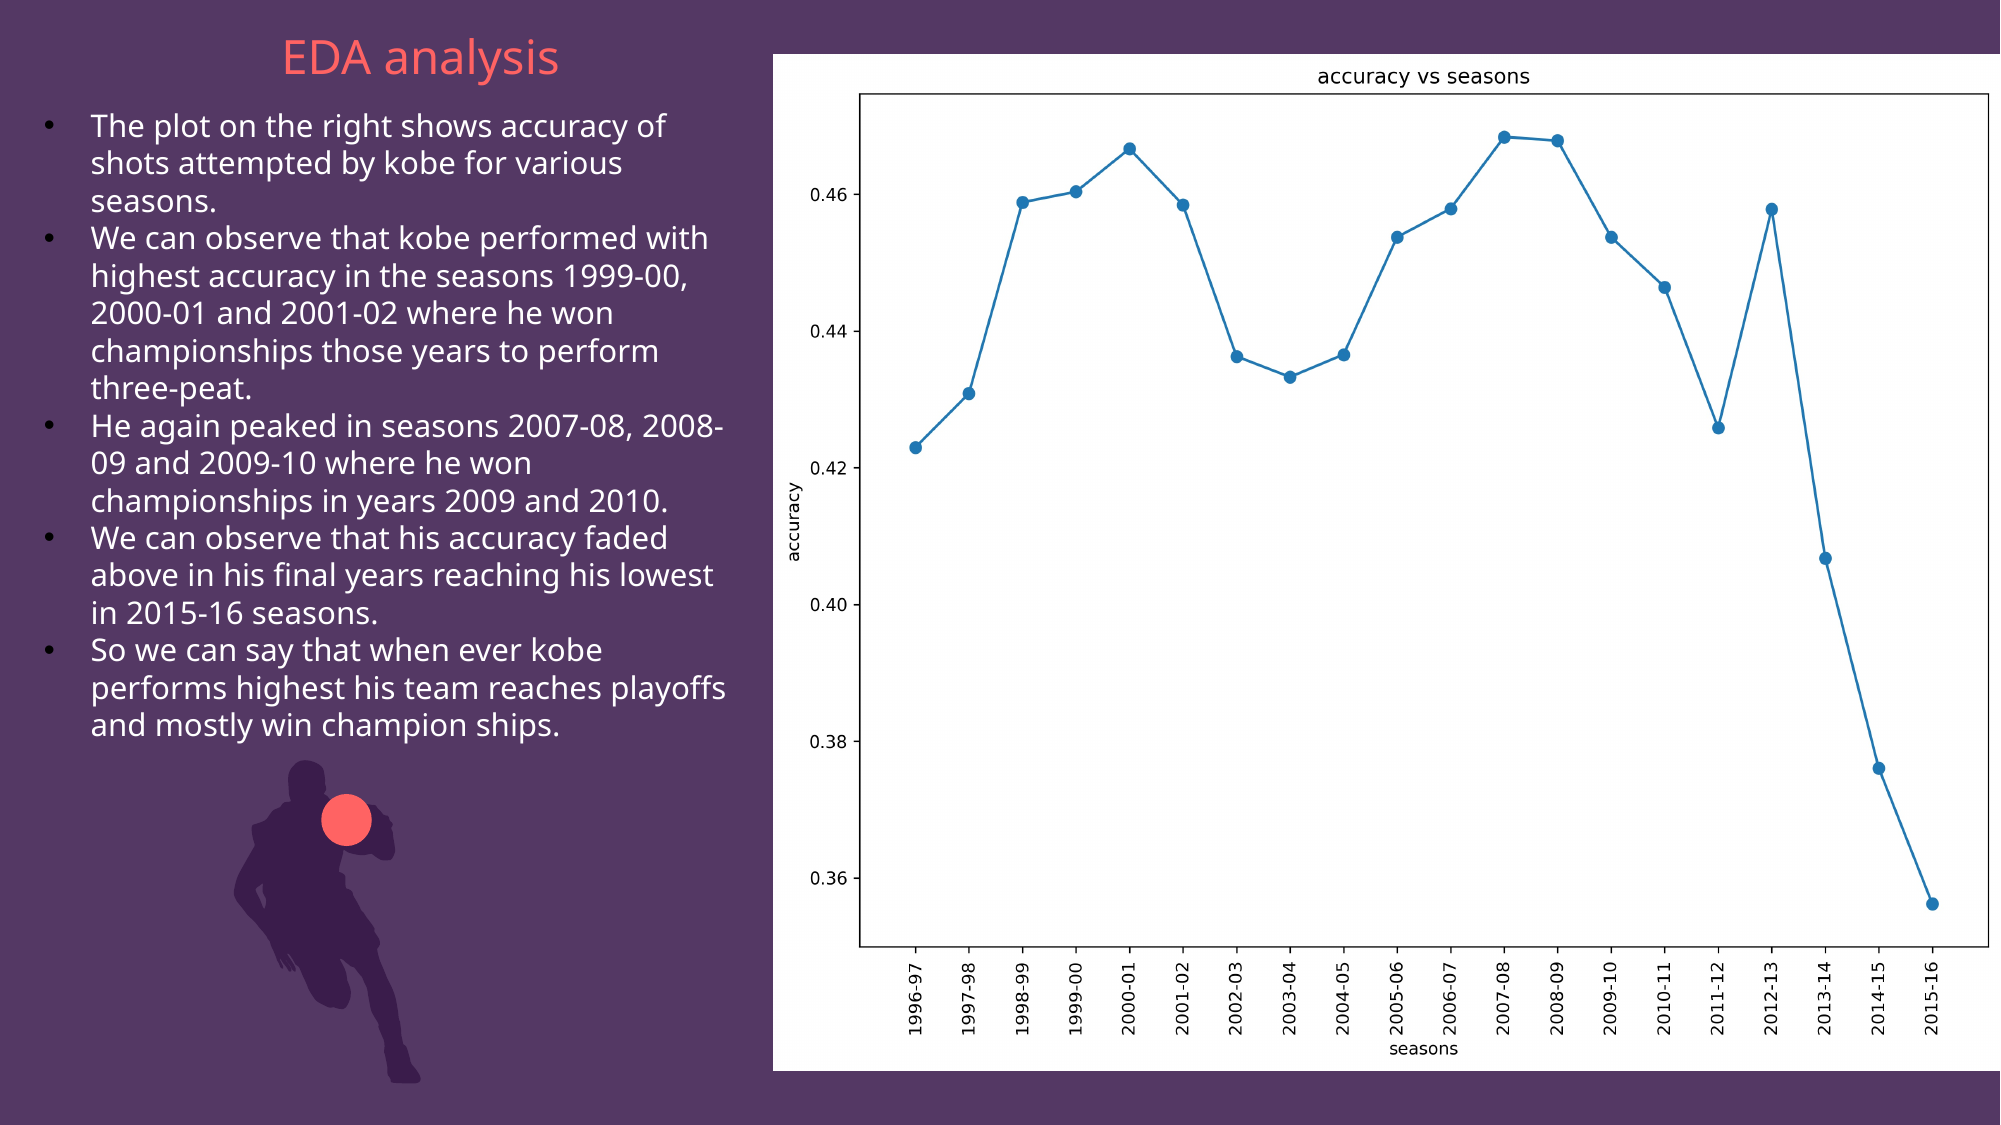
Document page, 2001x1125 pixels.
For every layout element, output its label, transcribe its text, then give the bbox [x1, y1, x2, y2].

title EDA analysis [137, 11, 704, 98]
text_box The plot on the right shows accuracy of shots attempted by kobe for various seasons. We can observe that kobe performed with highest accuracy in the seasons 1999-00, 2000-01 and 2001-02 where he won championships those years to perform three-peat. He again peaked in seasons 2007-08, 2008-09 and 2009-10 where he won championships in years 2009 and 2010. We can observe that his accuracy faded above in his final years reaching his lowest in 2015-16 seasons. So we can say that when ever kobe performs highest his team reaches playoffs and mostly win champion ships. [29, 98, 758, 751]
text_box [232, 759, 422, 1084]
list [773, 53, 2000, 1071]
